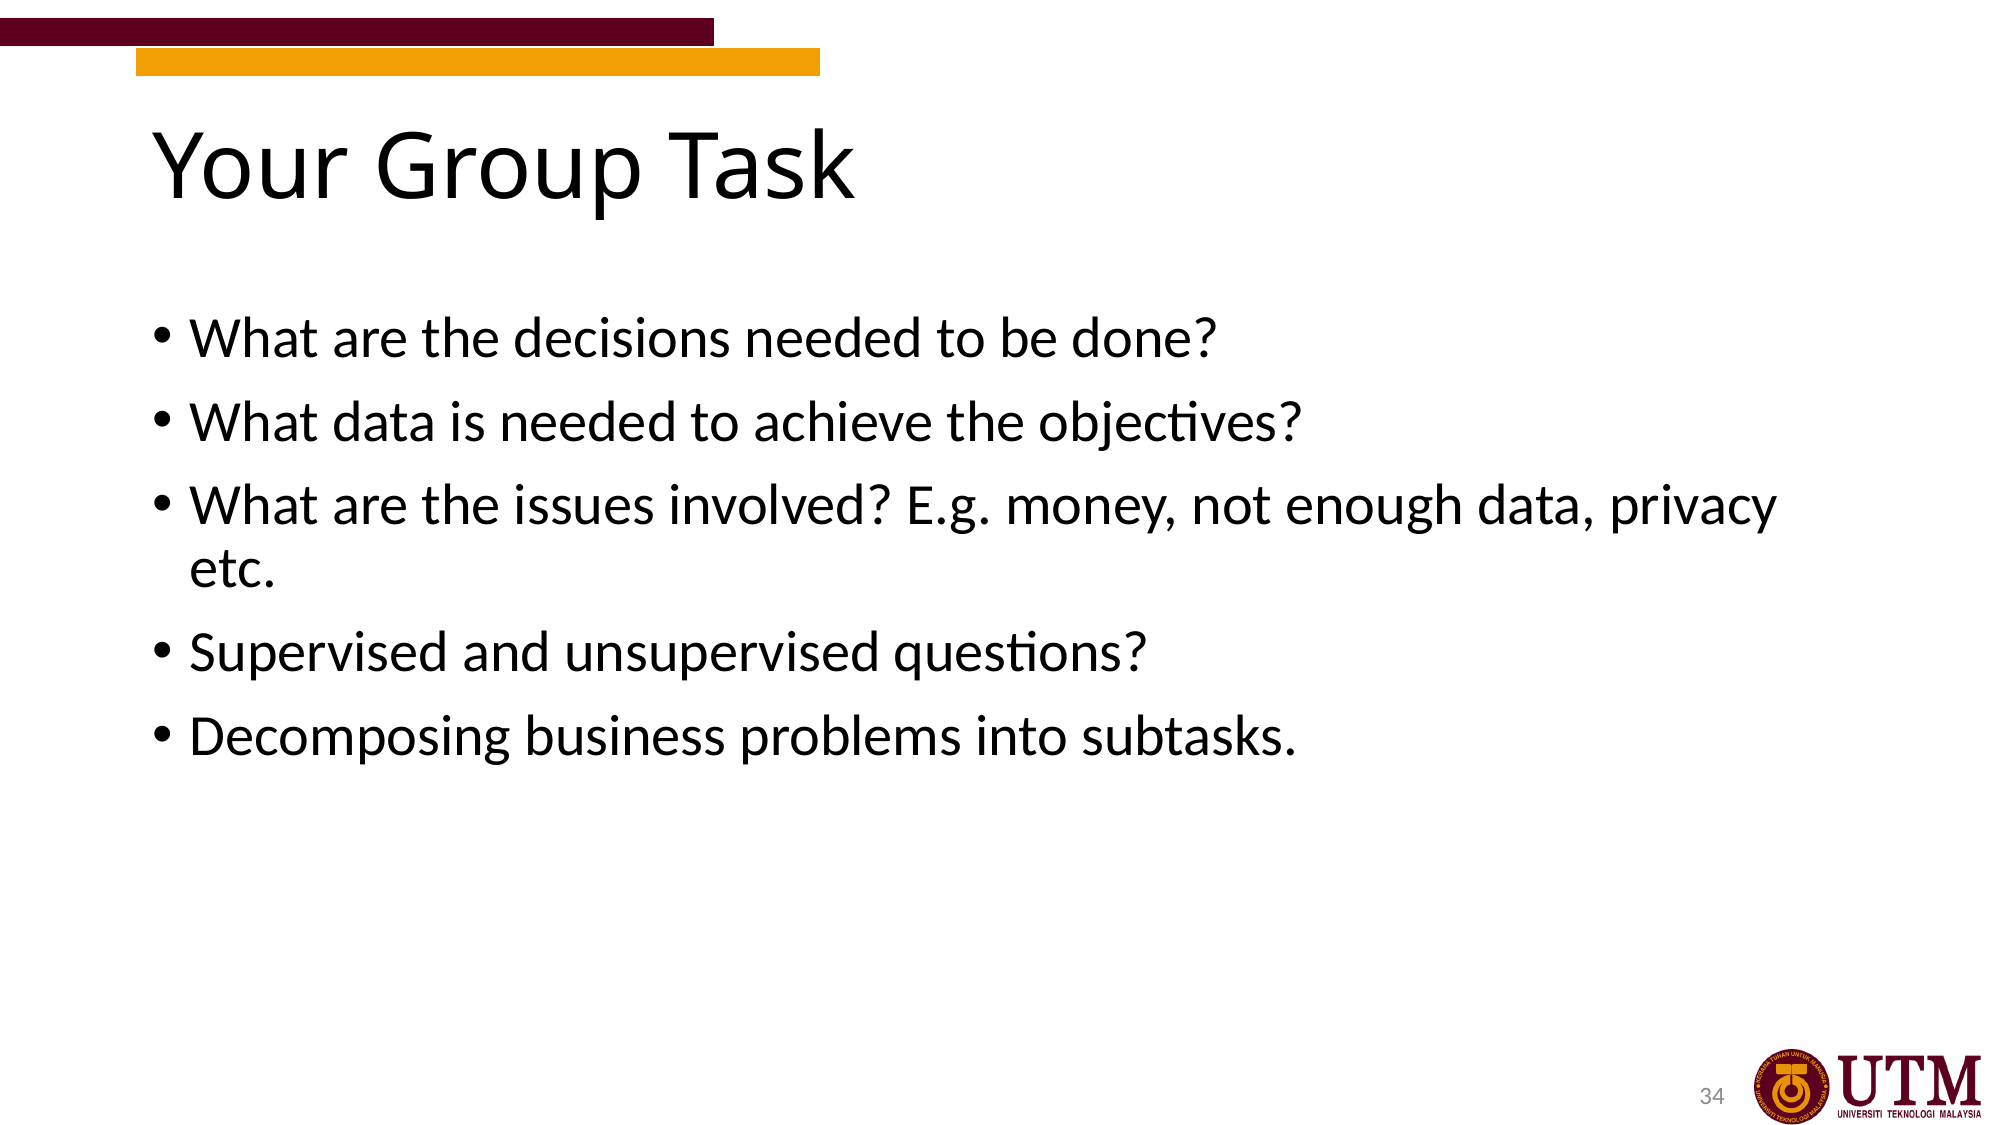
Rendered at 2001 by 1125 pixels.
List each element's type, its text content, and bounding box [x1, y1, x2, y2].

picture [1754, 1049, 1981, 1125]
title Your Group Task [137, 59, 1863, 278]
slide_number 34 [1289, 1064, 1740, 1125]
list What are the decisions needed to be done? What data is needed to achieve the objectives? What are the issues involved? E.g. money, not enough data, privacy etc. Supervised and unsupervised questions? Decomposing business problems into subtasks. [137, 299, 1863, 1014]
